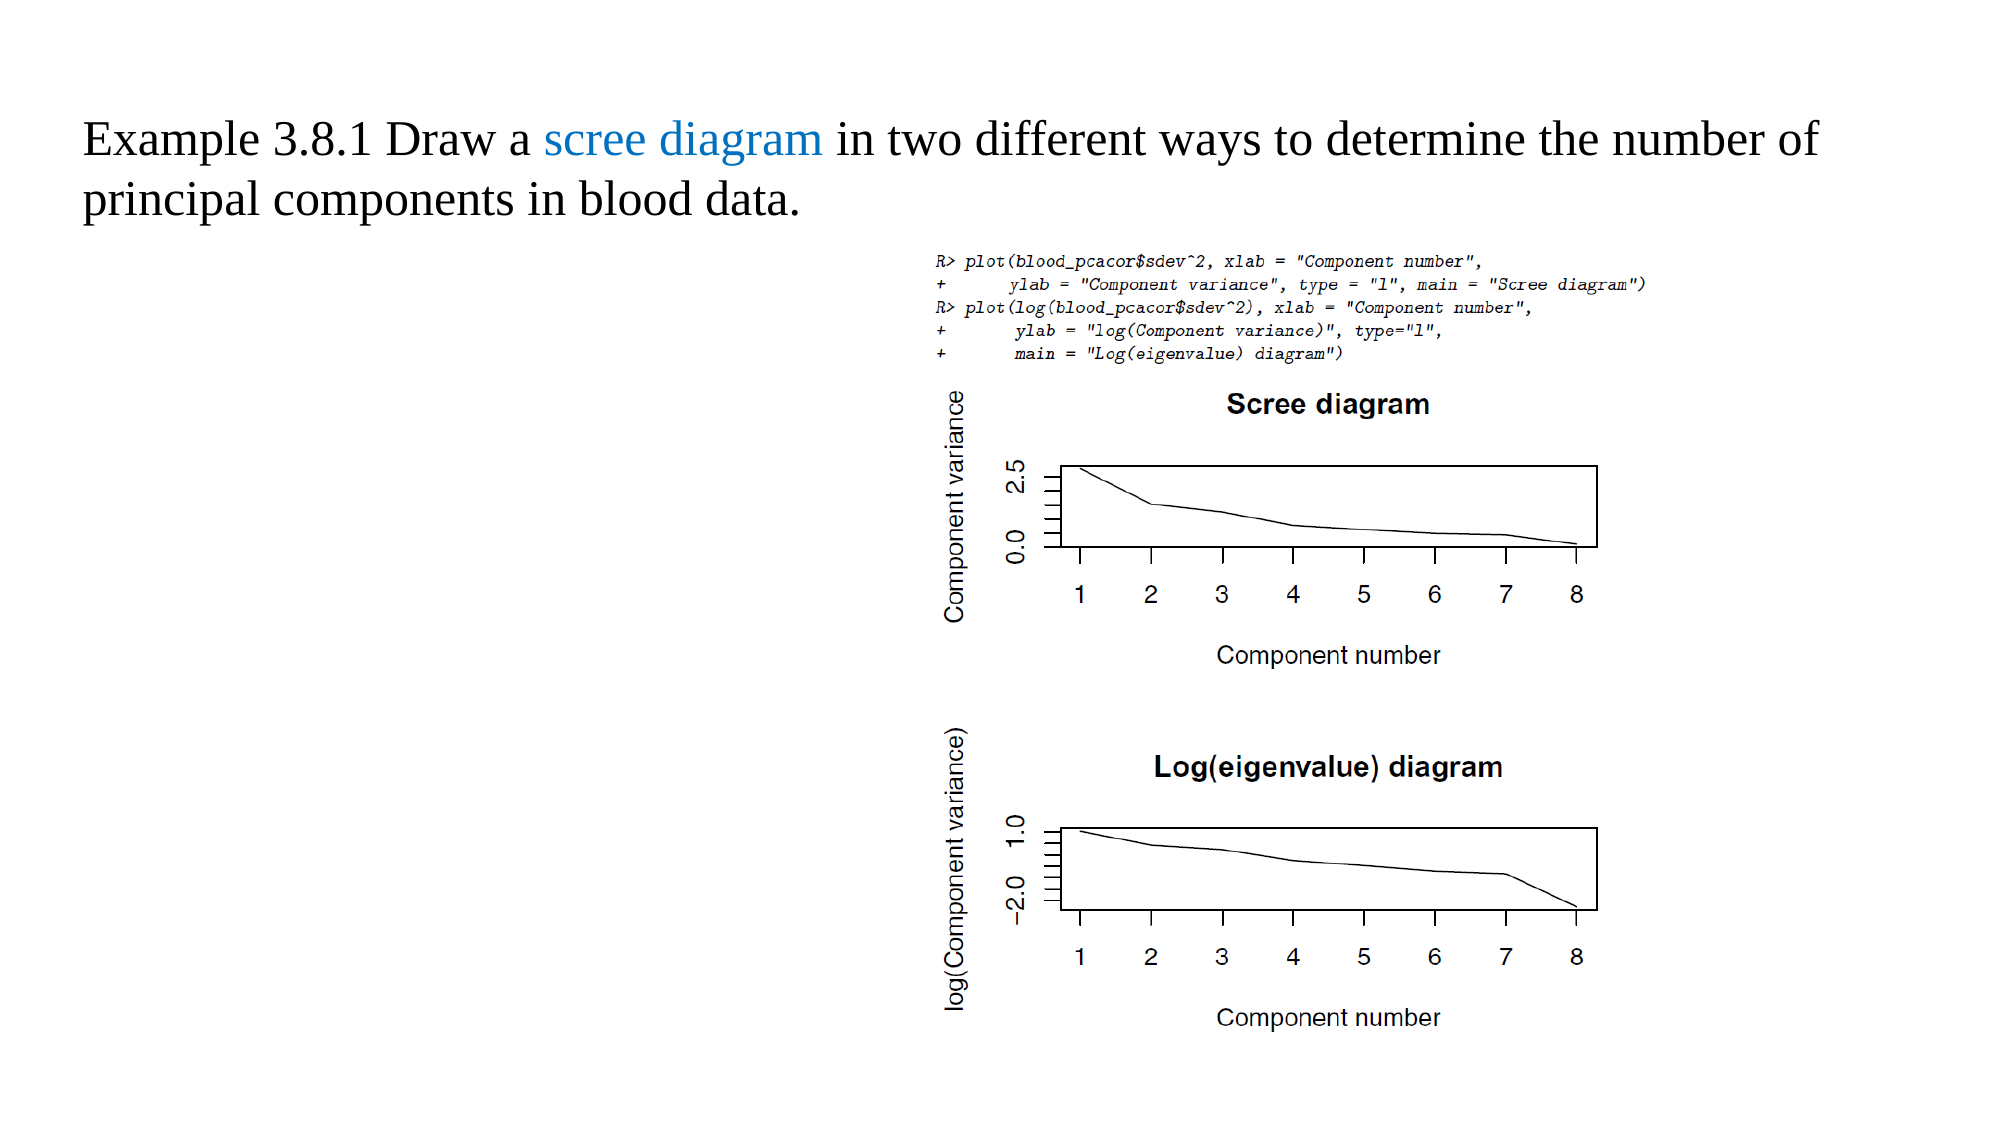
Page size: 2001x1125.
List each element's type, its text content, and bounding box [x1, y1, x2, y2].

picture [926, 245, 1650, 1037]
text_box Example 3.8.1 Draw a scree diagram in two different ways to determine the number of principal components in blood data. [67, 97, 1986, 233]
